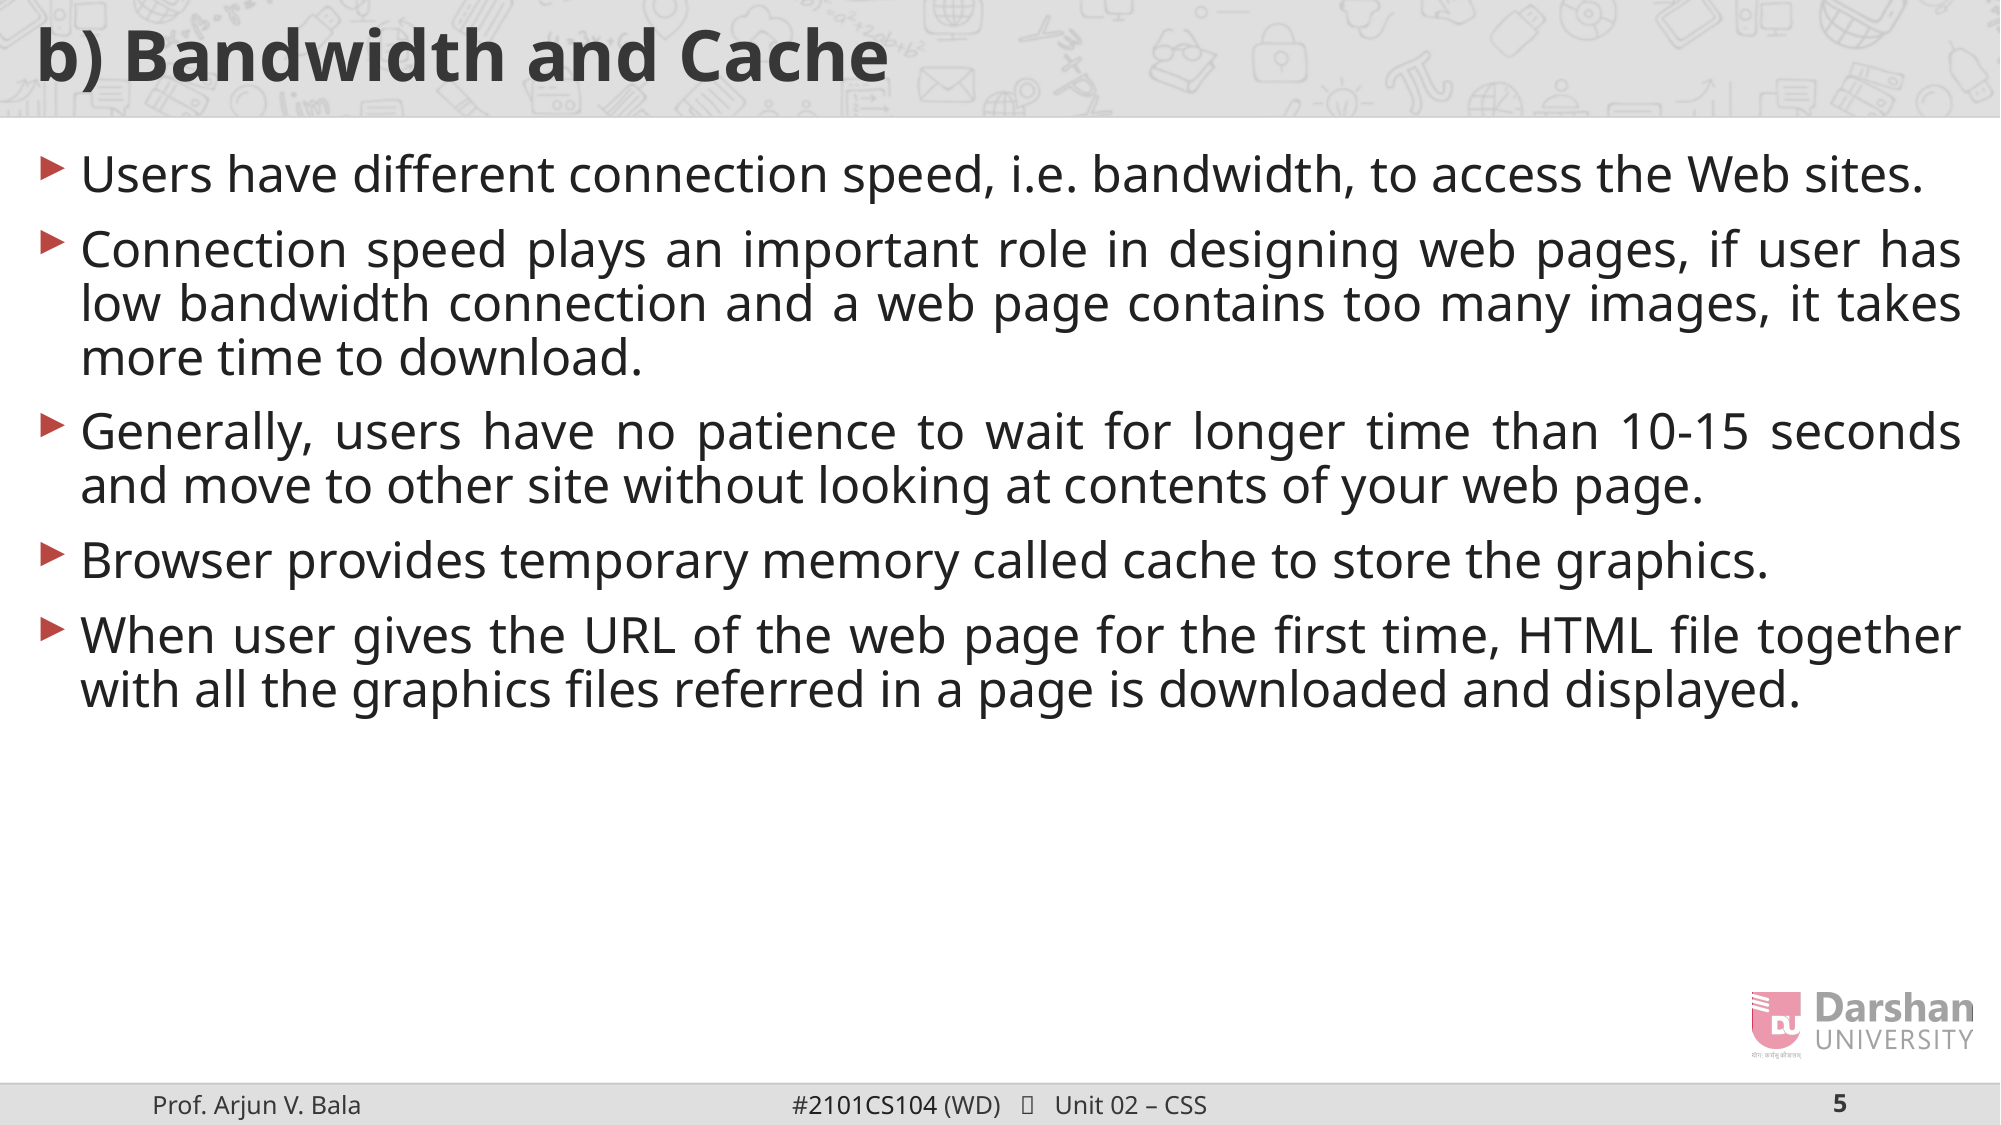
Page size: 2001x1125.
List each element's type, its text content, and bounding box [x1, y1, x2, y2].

list Users have different connection speed, i.e. bandwidth, to access the Web sites. Connection speed plays an important role in designing web pages, if user has low bandwidth connection and a web page contains too many images, it takes more time to download. Generally, users have no patience to wait for longer time than 10-15 seconds and move to other site without looking at contents of your web page. Browser provides temporary memory called cache to store the graphics. When user gives the URL of the web page for the first time, HTML file together with all the graphics files referred in a page is downloaded and displayed. [21, 141, 1979, 1059]
title b) Bandwidth and Cache [0, 0, 2000, 117]
